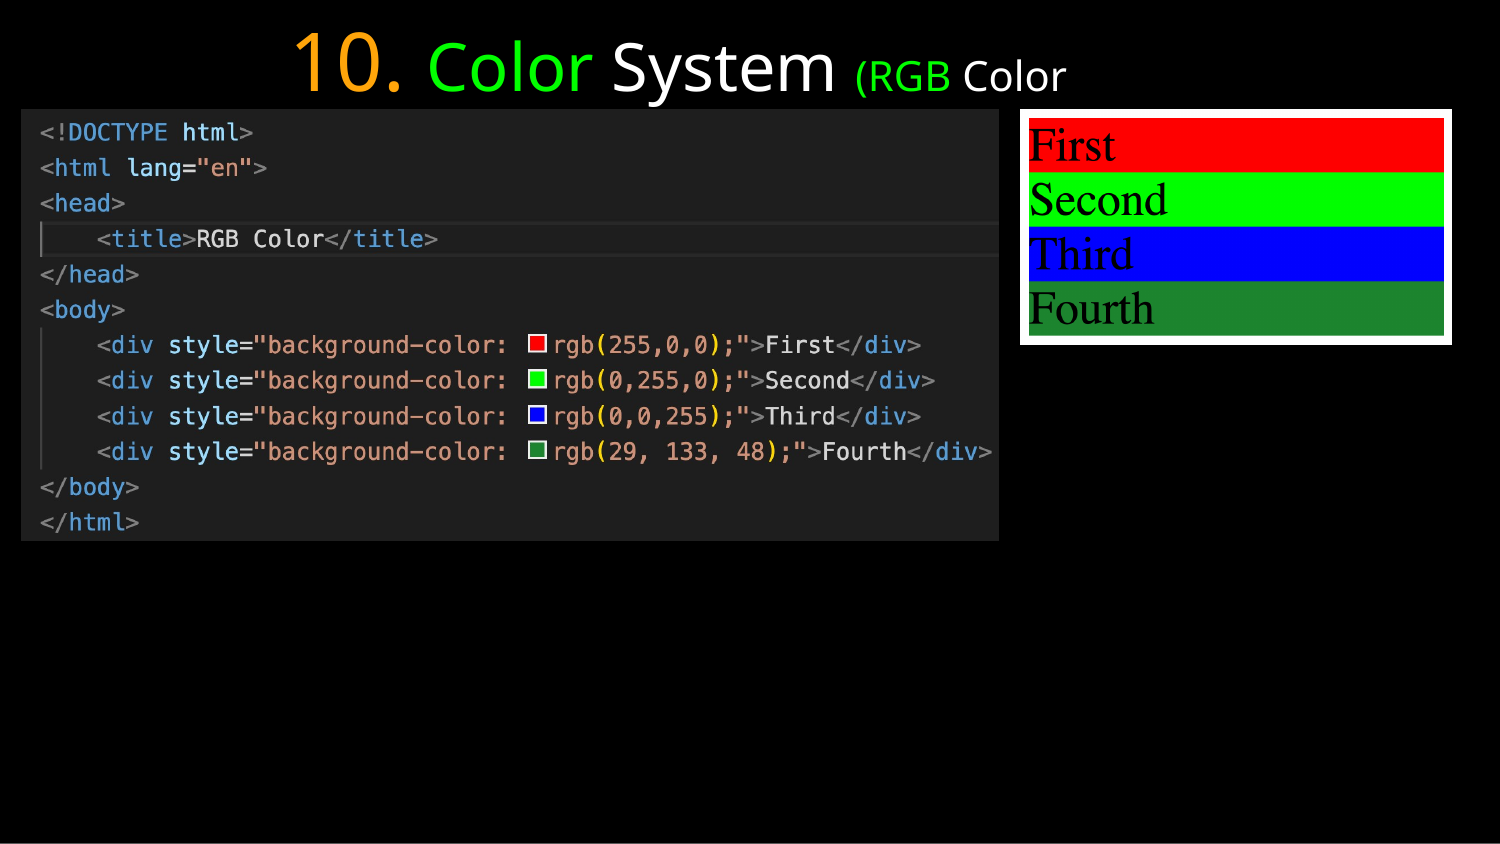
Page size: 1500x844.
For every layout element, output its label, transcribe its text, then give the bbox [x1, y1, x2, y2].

picture [20, 109, 1000, 542]
picture [1019, 109, 1452, 345]
title 10. Color System (RGB Color Model) [287, 23, 1213, 192]
